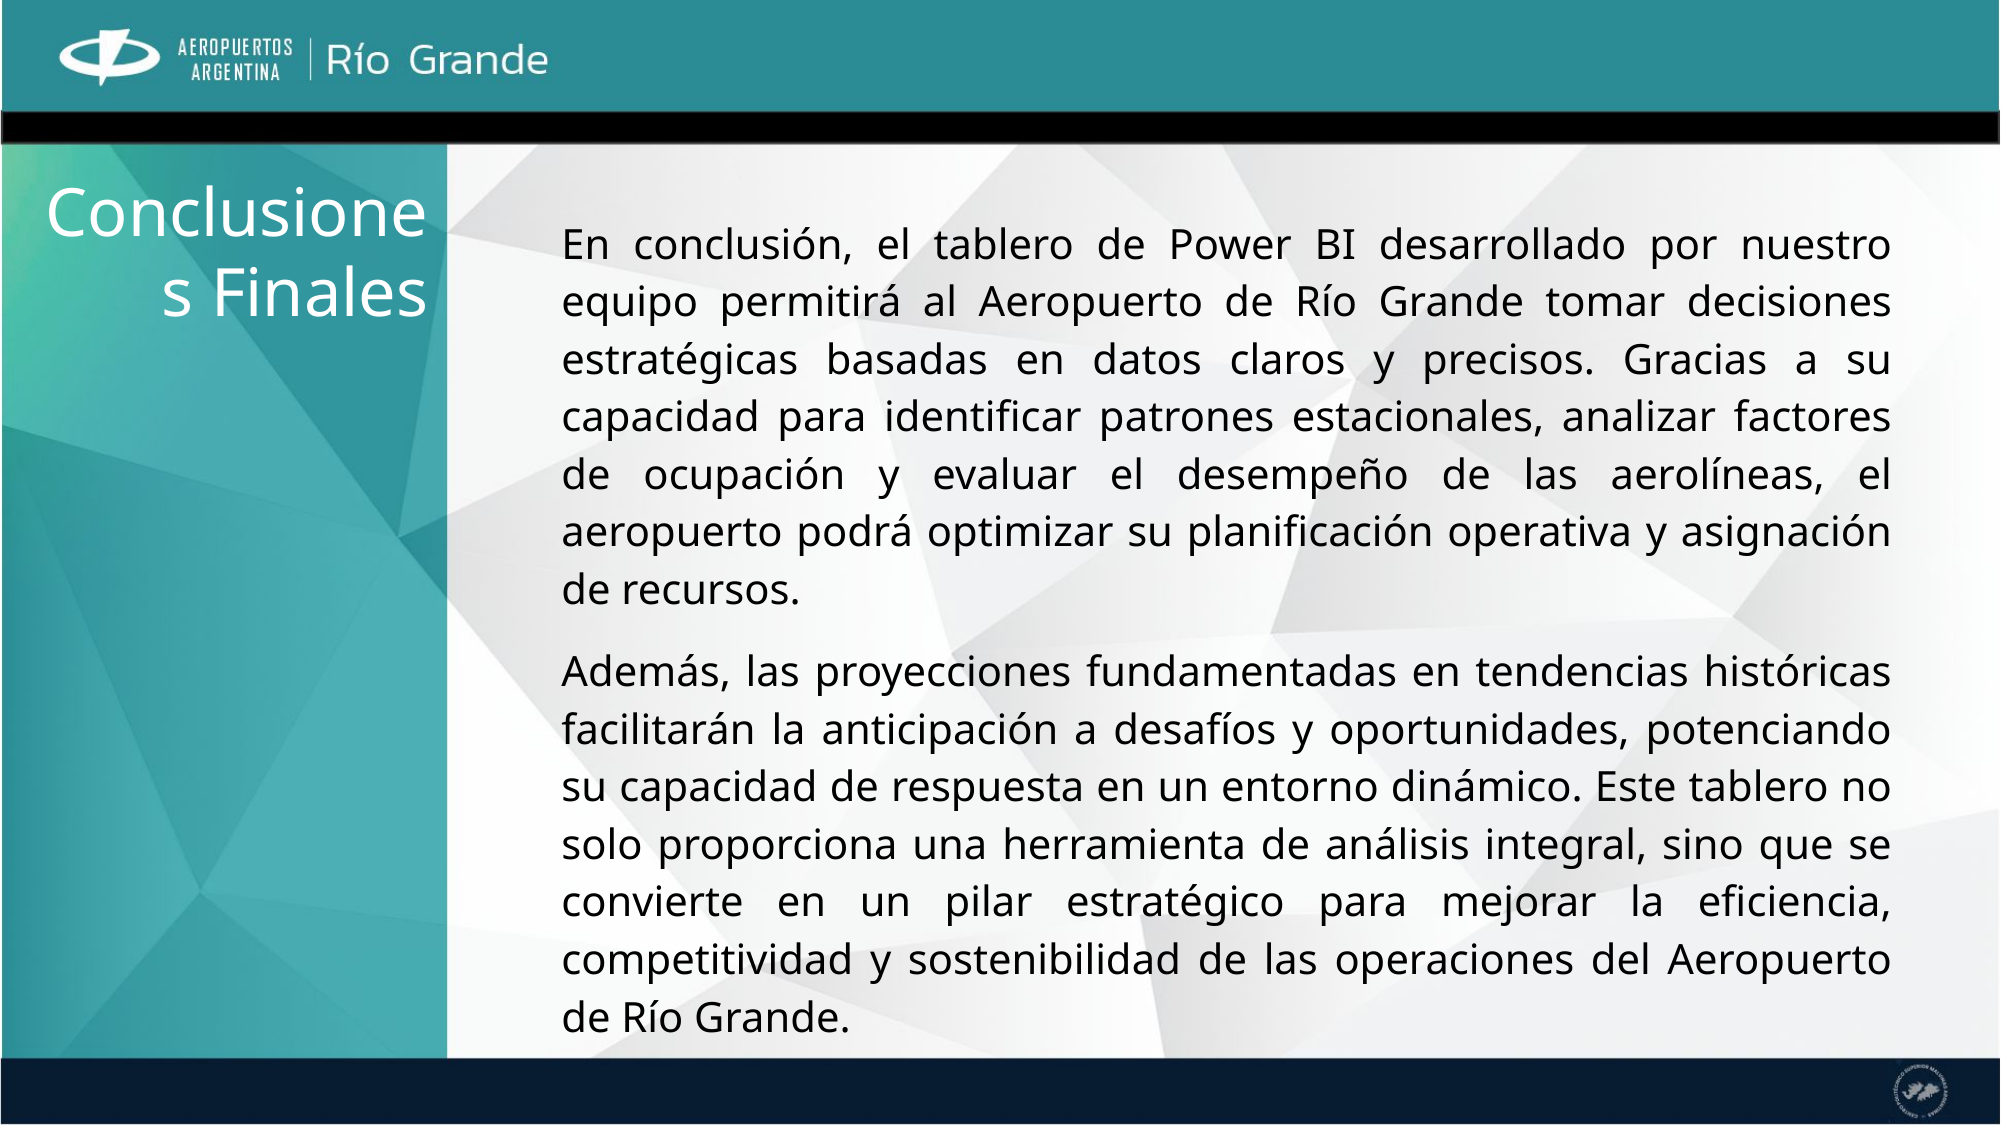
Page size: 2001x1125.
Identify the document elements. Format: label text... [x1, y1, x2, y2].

picture [0, 0, 2001, 1125]
list En conclusión, el tablero de Power BI desarrollado por nuestro equipo permitirá al Aeropuerto de Río Grande tomar decisiones estratégicas basadas en datos claros y precisos. Gracias a su capacidad para identificar patrones estacionales, analizar factores de ocupación y evaluar el desempeño de las aerolíneas, el aeropuerto podrá optimizar su planificación operativa y asignación de recursos. Además, las proyecciones fundamentadas en tendencias históricas facilitarán la anticipación a desafíos y oportunidades, potenciando su capacidad de respuesta en un entorno dinámico. Este tablero no solo proporciona una herramienta de análisis integral, sino que se convierte en un pilar estratégico para mejorar la eficiencia, competitividad y sostenibilidad de las operaciones del Aeropuerto de Río Grande. [471, 202, 1908, 981]
text_box Conclusiones Finales [0, 162, 444, 338]
